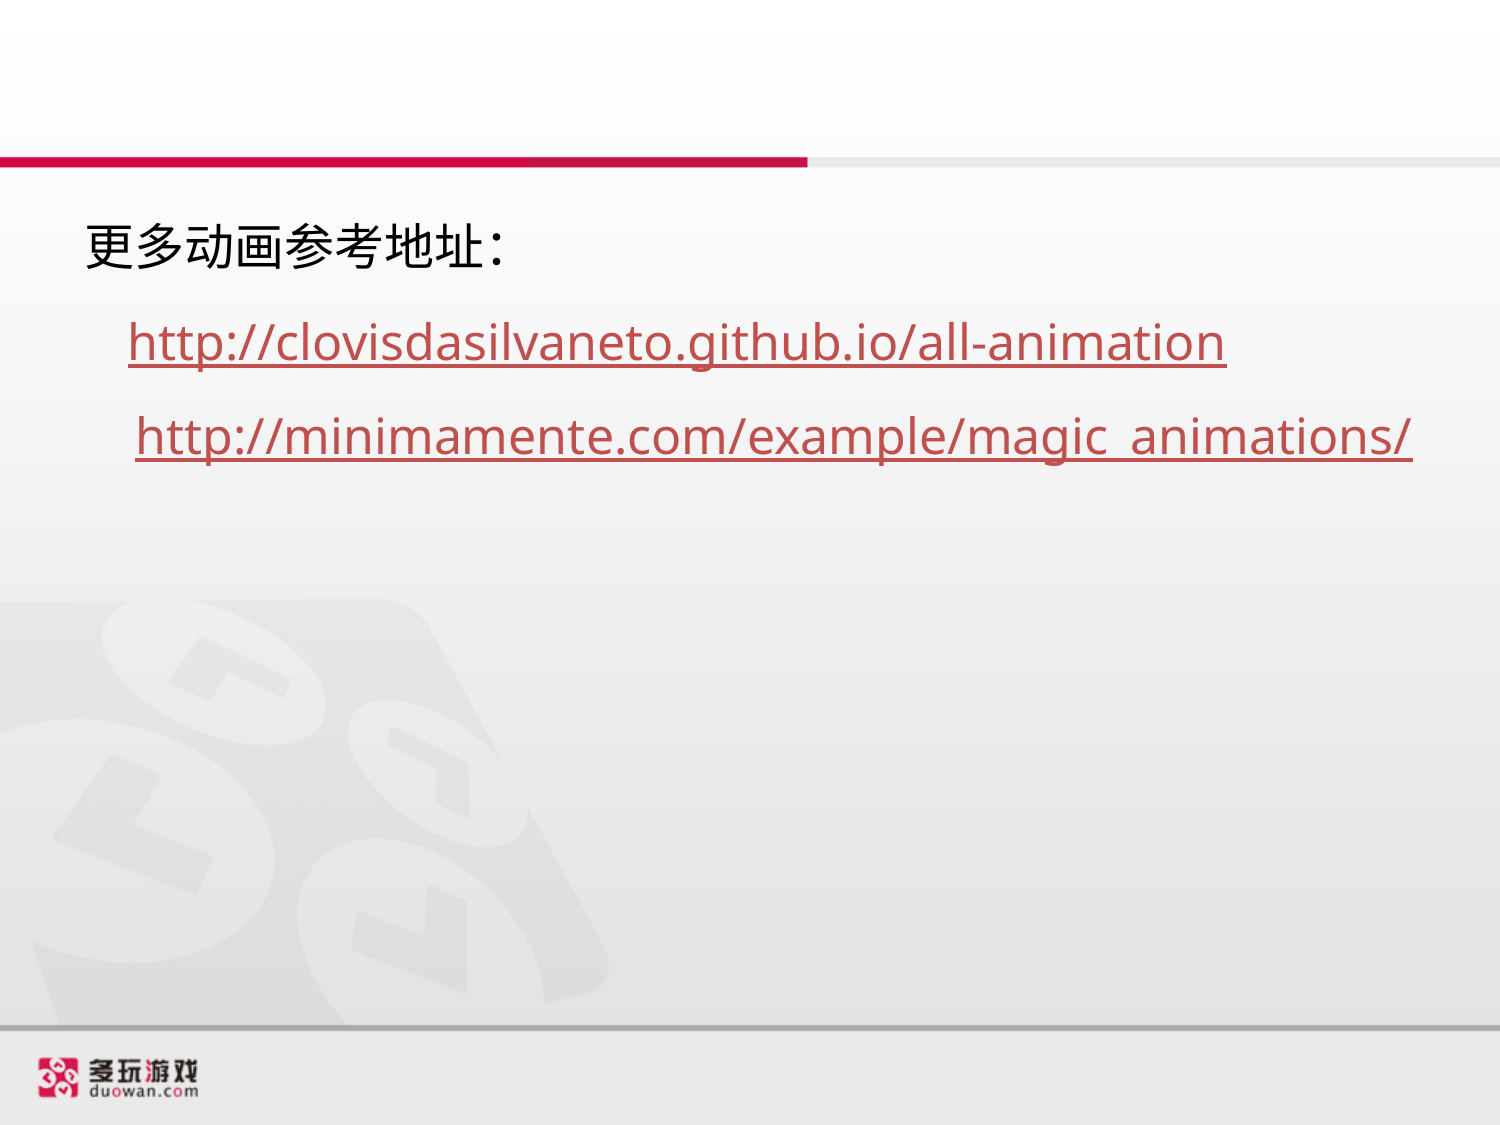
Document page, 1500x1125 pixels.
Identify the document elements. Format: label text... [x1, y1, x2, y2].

text_box http://clovisdasilvaneto.github.io/all-animation [120, 302, 1235, 378]
text_box http://minimamente.com/example/magic_animations/ [127, 396, 1421, 472]
text_box 更多动画参考地址： [76, 196, 1424, 284]
picture [0, 0, 1500, 1125]
